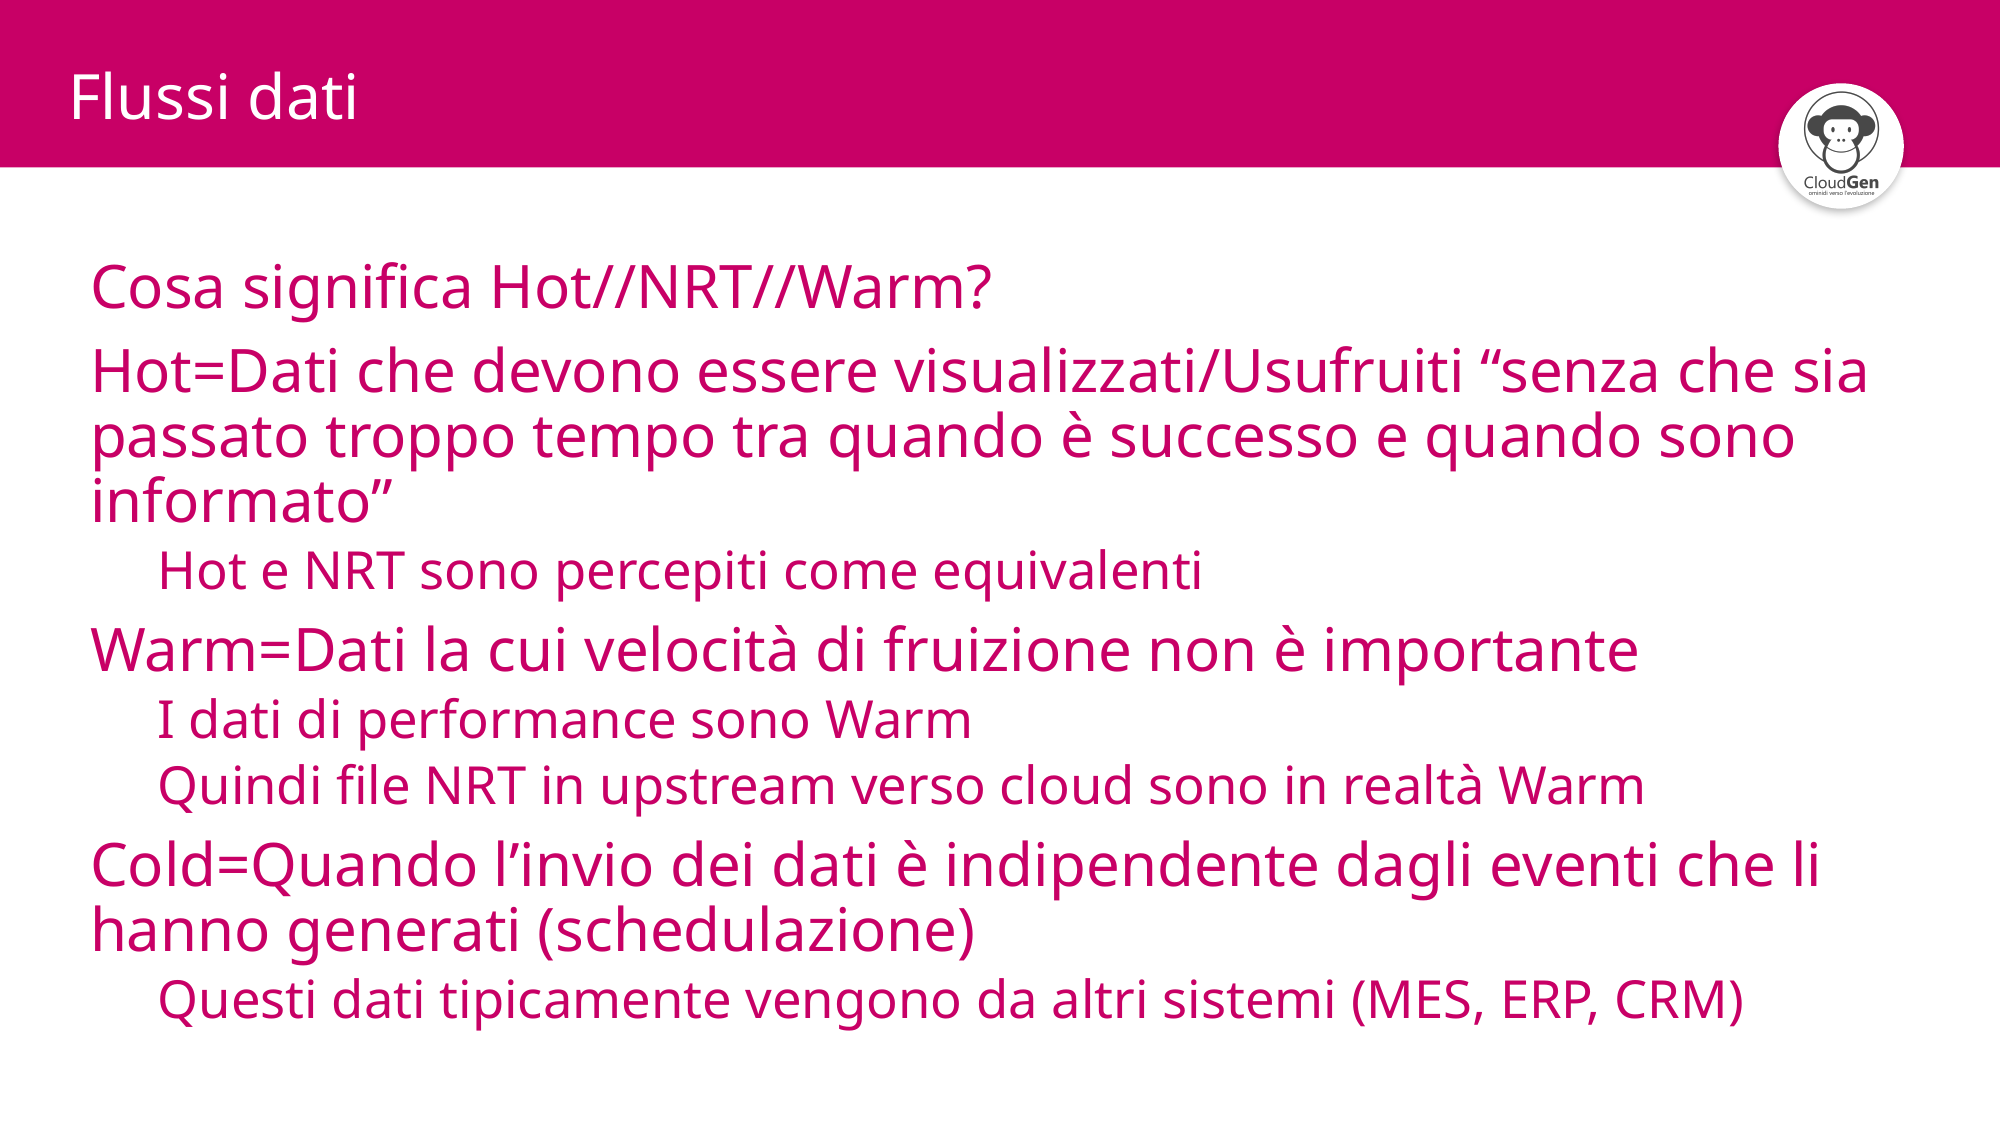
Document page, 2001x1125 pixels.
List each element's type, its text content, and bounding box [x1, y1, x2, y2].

title Flussi dati [53, 36, 1863, 163]
list Cosa significa Hot//NRT//Warm? Hot=Dati che devono essere visualizzati/Usufruiti “senza che sia passato troppo tempo tra quando è successo e quando sono informato” Hot e NRT sono percepiti come equivalenti Warm=Dati la cui velocità di fruizione non è importante I dati di performance sono Warm Quindi file NRT in upstream verso cloud sono in realtà Warm Cold=Quando l’invio dei dati è indipendente dagli eventi che li hanno generati (schedulazione) Questi dati tipicamente vengono da altri sistemi (MES, ERP, CRM) [75, 249, 1965, 1046]
picture [1785, 86, 1897, 197]
